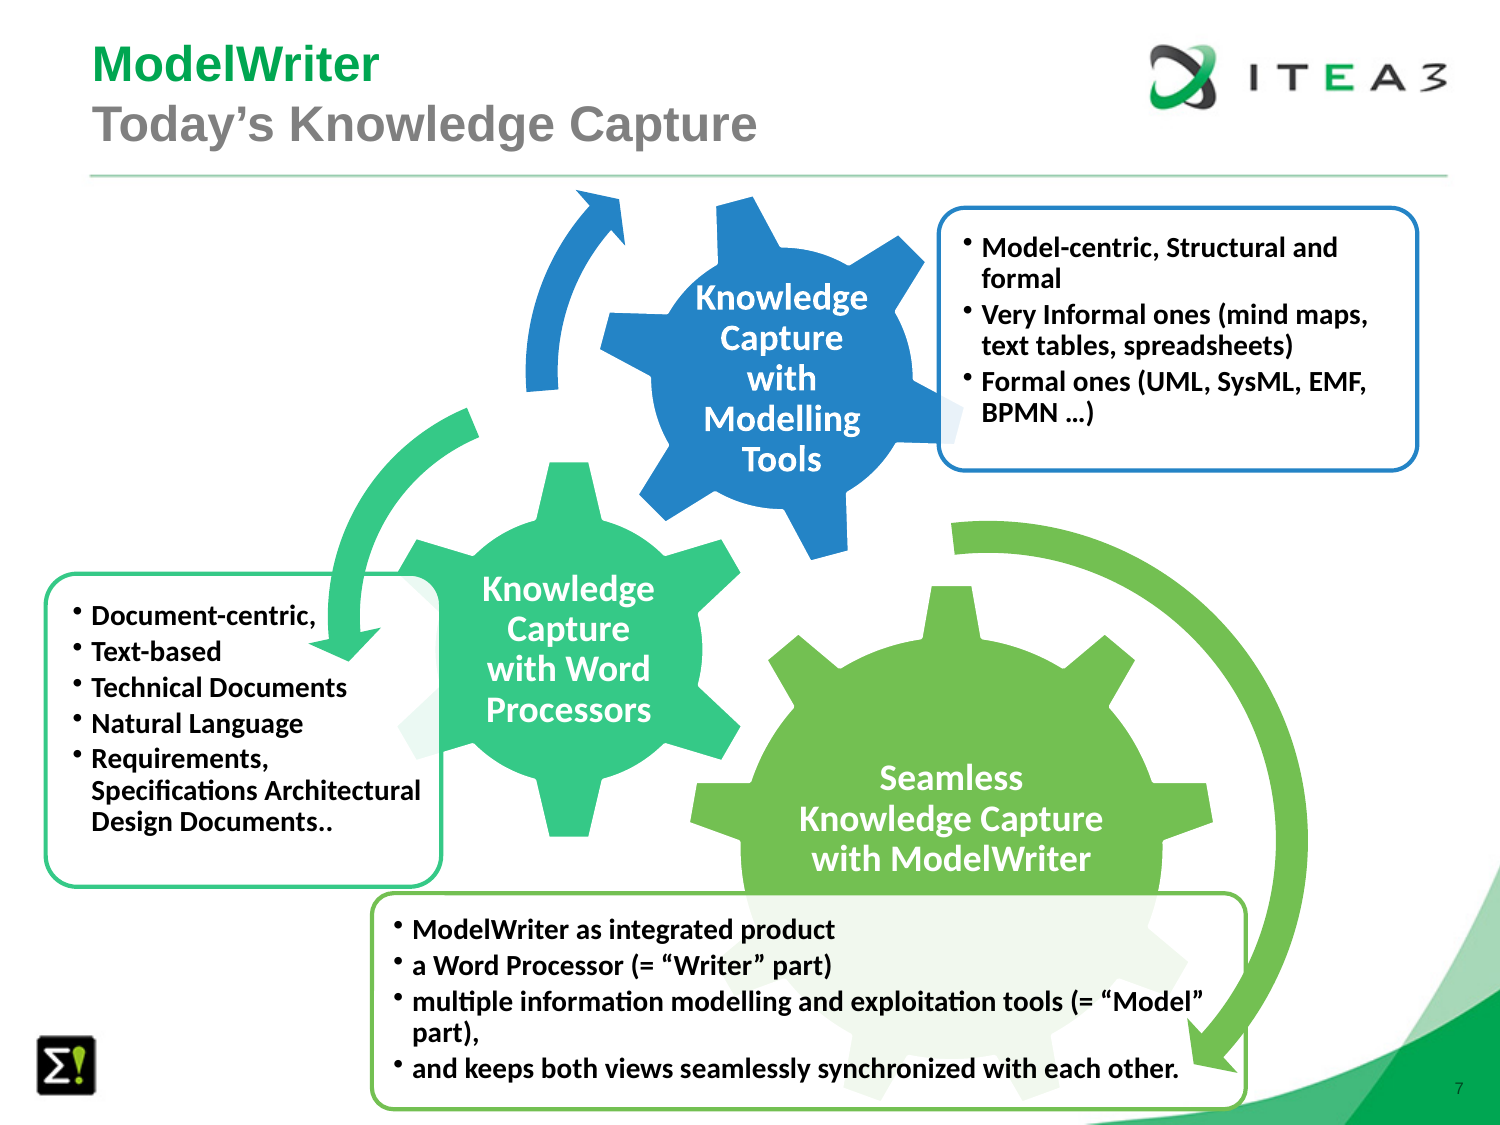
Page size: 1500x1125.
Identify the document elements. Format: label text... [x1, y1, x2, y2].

title ModelWriter Today’s Knowledge Capture [76, 23, 1099, 147]
picture [0, 0, 1500, 1125]
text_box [14, 148, 1495, 1118]
